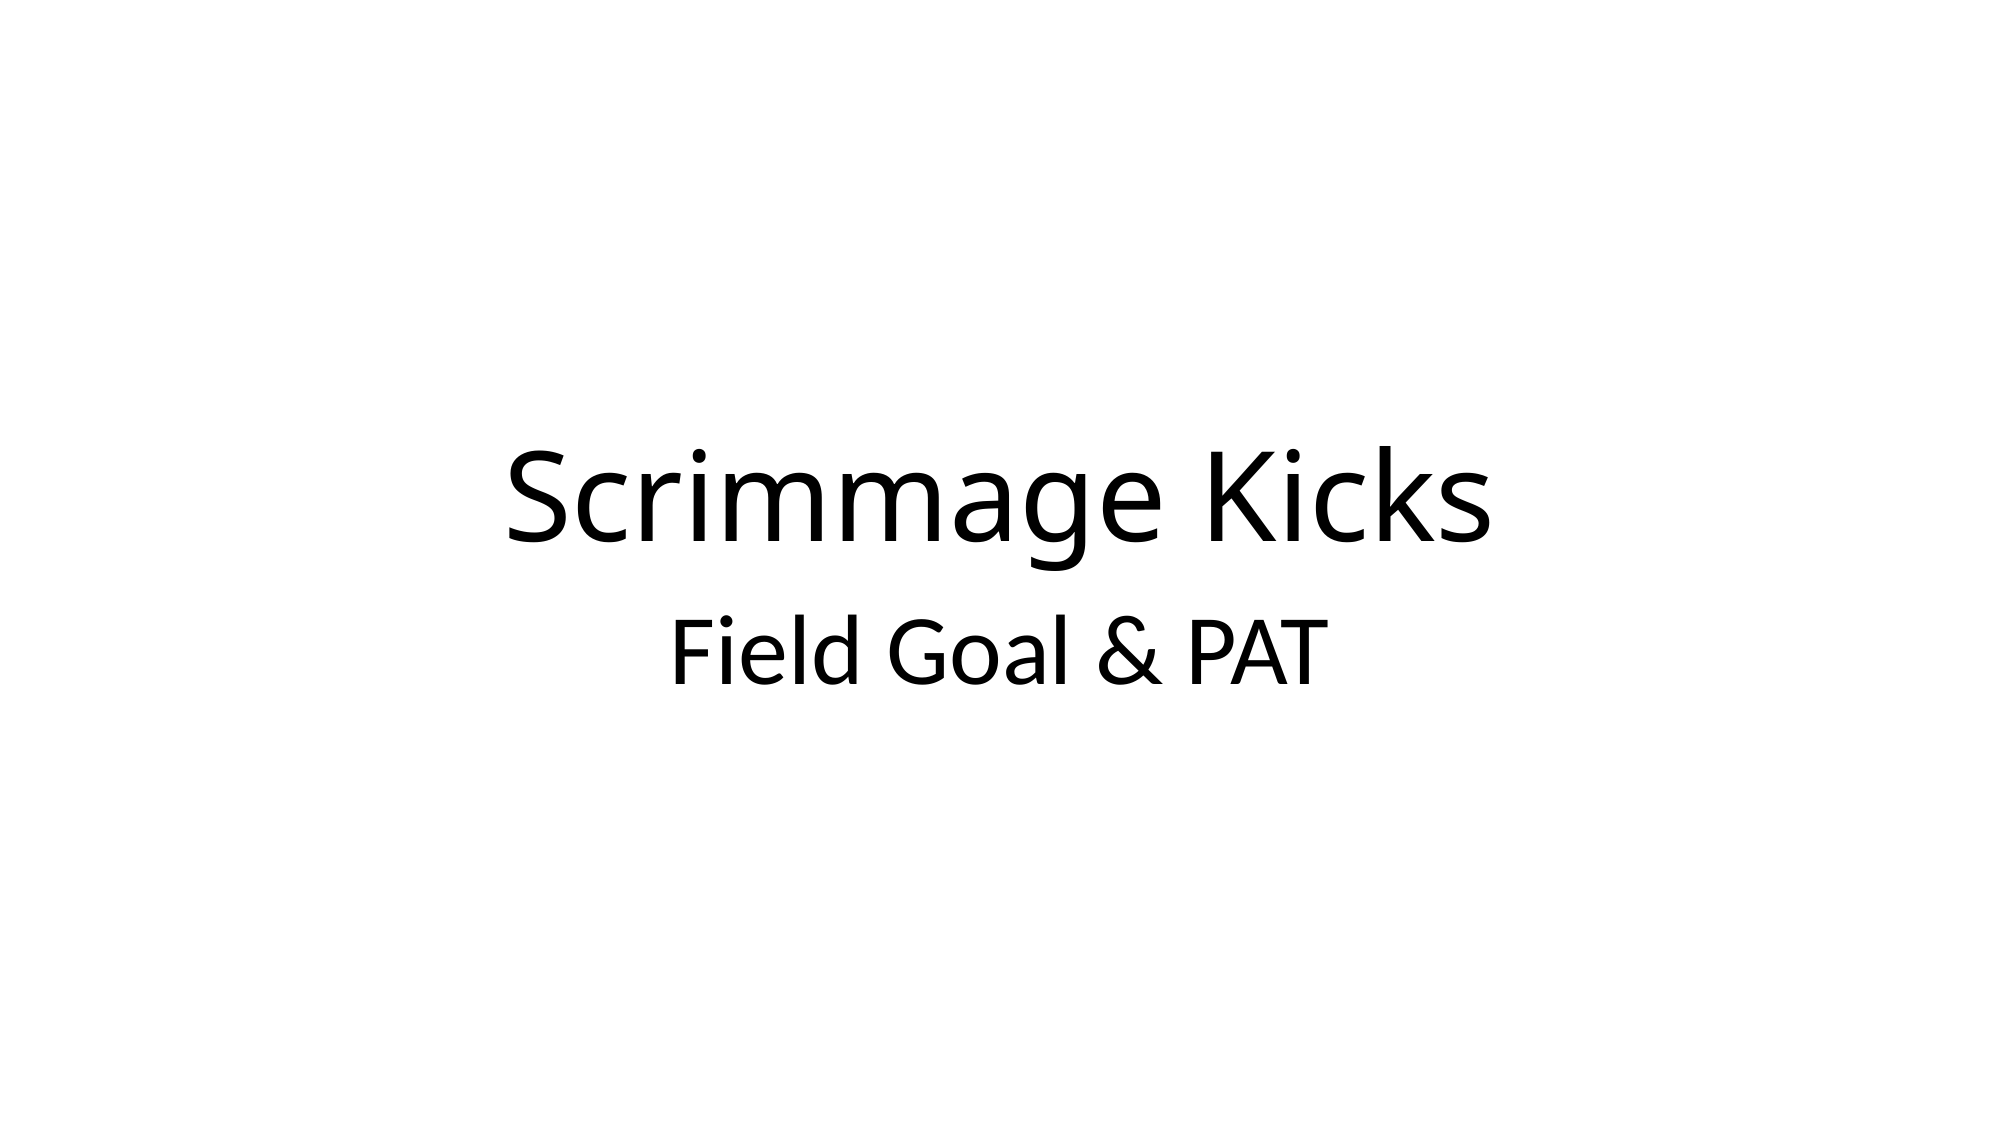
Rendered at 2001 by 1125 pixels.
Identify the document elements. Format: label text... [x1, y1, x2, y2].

subtitle Field Goal & PAT [249, 590, 1750, 863]
title Scrimmage Kicks [249, 184, 1750, 576]
